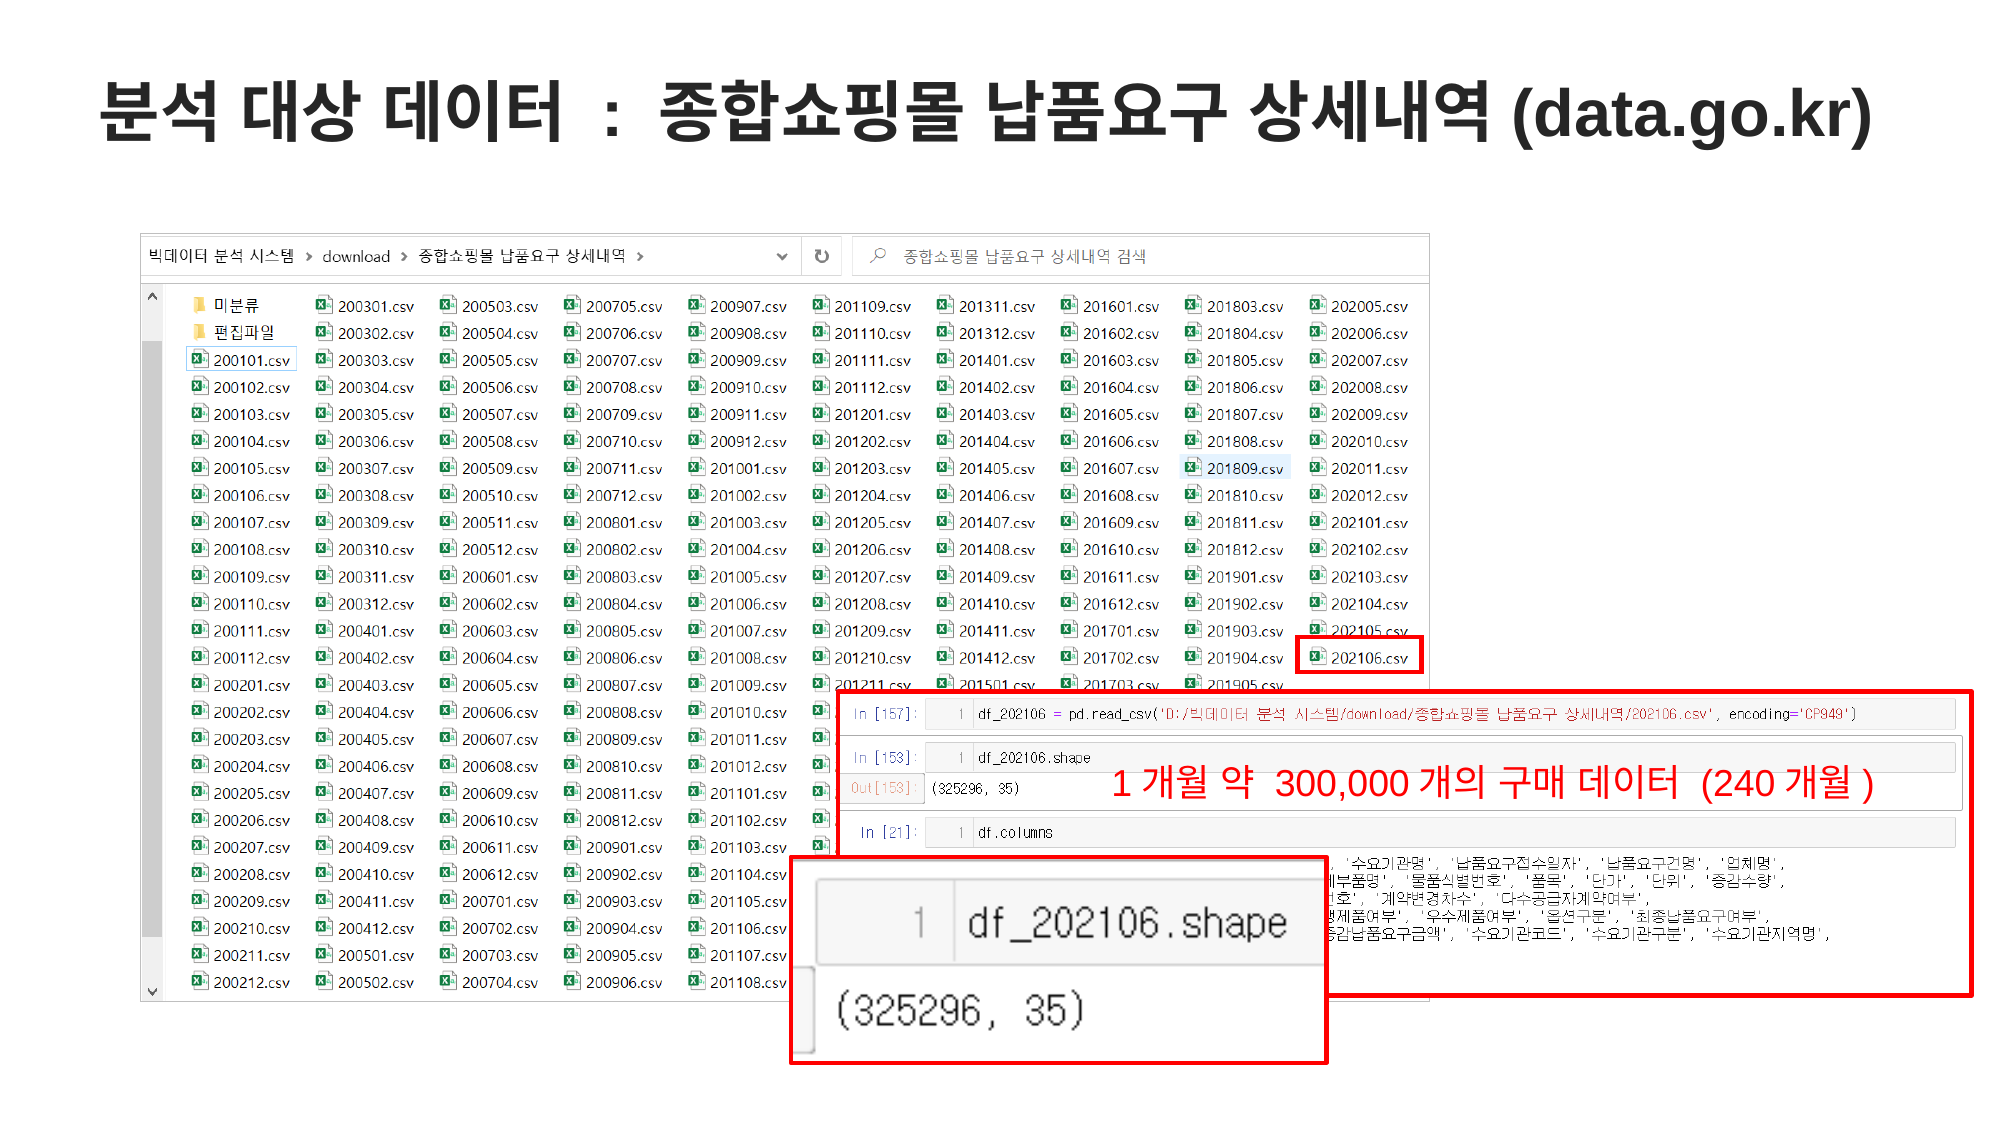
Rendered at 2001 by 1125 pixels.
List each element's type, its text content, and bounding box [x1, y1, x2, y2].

picture [140, 233, 1970, 1061]
list 분석 대상 데이터 : 종합쇼핑몰 납품요구 상세내역(data.go.kr) [53, 55, 1952, 175]
